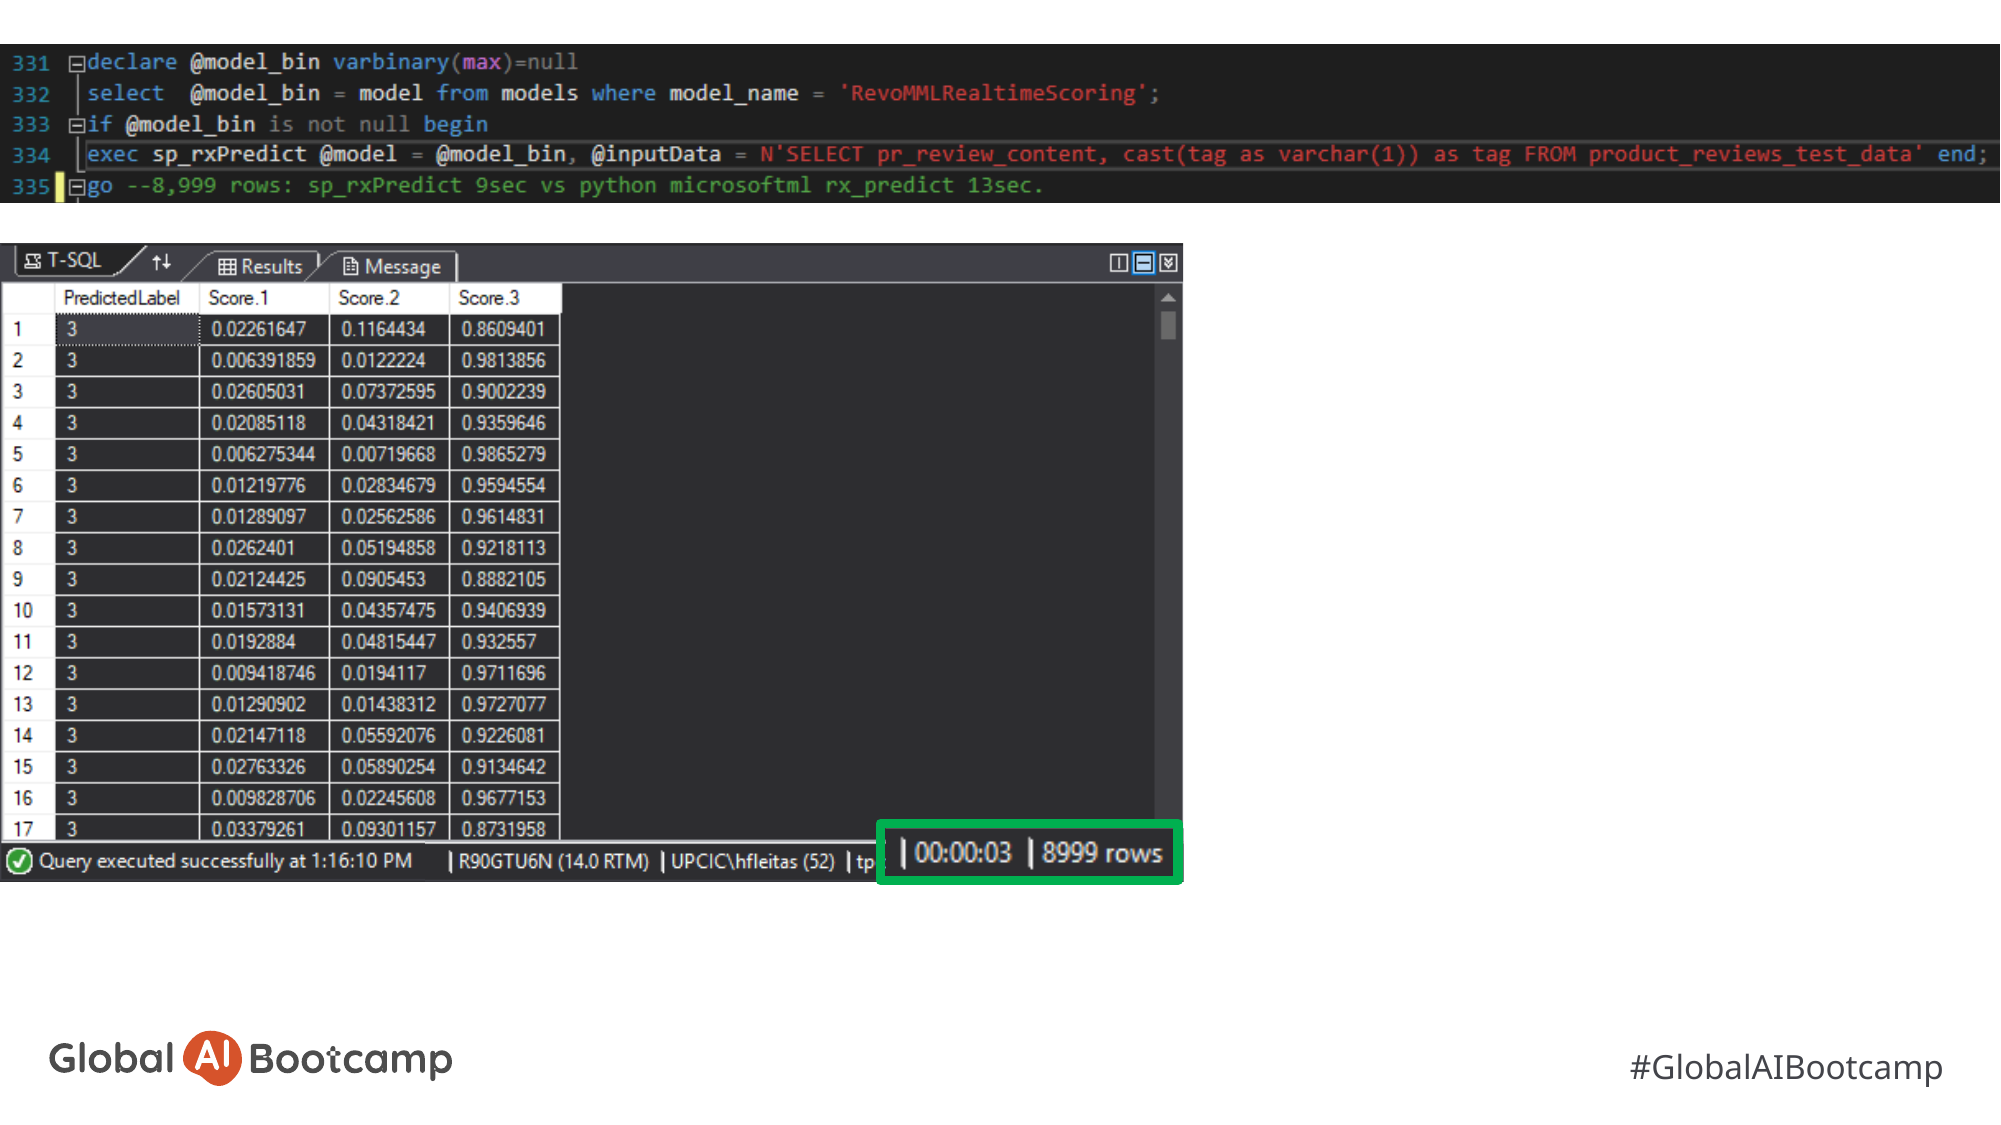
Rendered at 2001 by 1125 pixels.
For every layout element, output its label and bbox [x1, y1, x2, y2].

text_box [880, 823, 1184, 882]
picture [0, 43, 2000, 203]
text_box [0, 243, 1184, 882]
